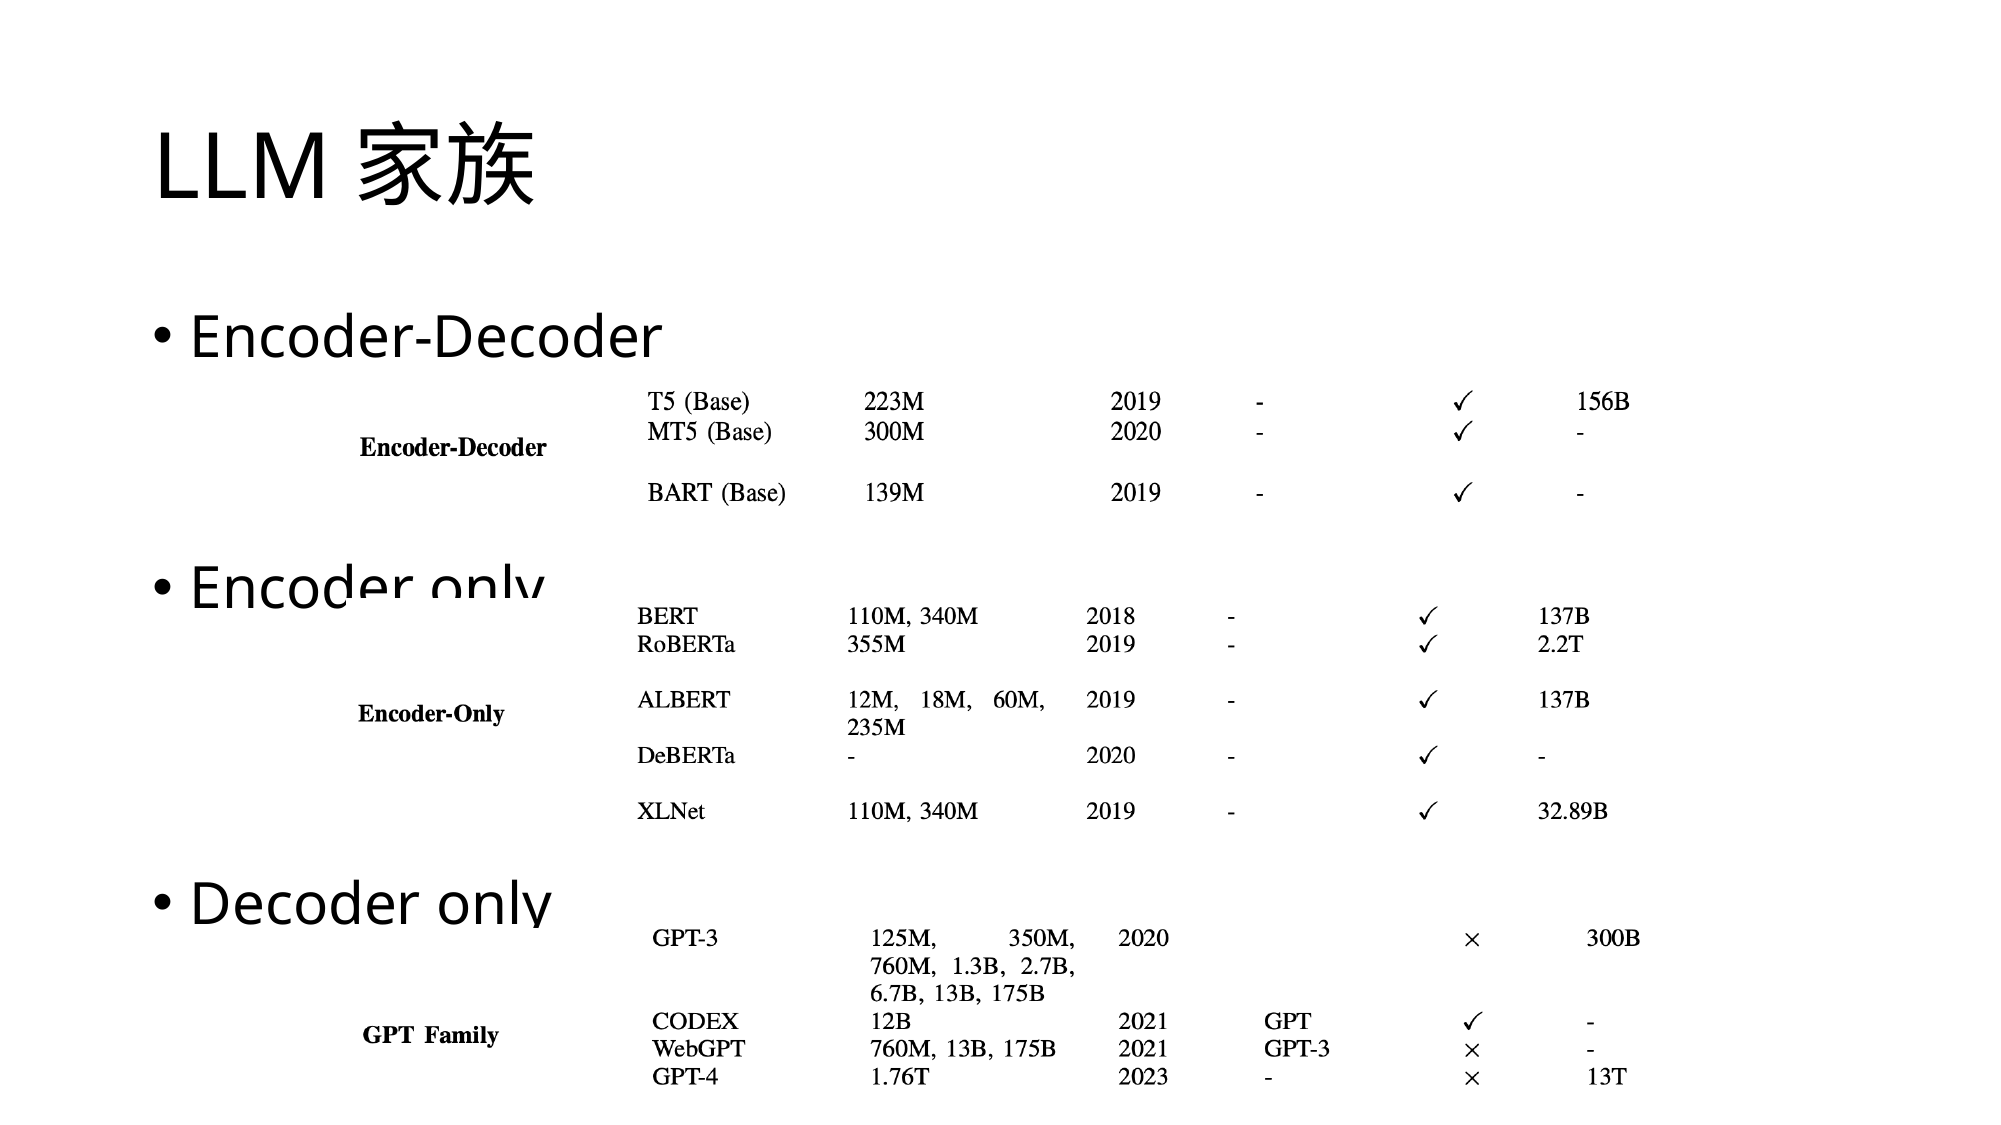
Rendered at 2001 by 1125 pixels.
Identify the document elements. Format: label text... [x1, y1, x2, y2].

list Encoder-Decoder Encoder only Decoder only [137, 299, 1863, 1014]
picture [346, 928, 1654, 1088]
title LLM家族 [137, 59, 1863, 278]
picture [346, 598, 1654, 836]
picture [346, 390, 1654, 508]
